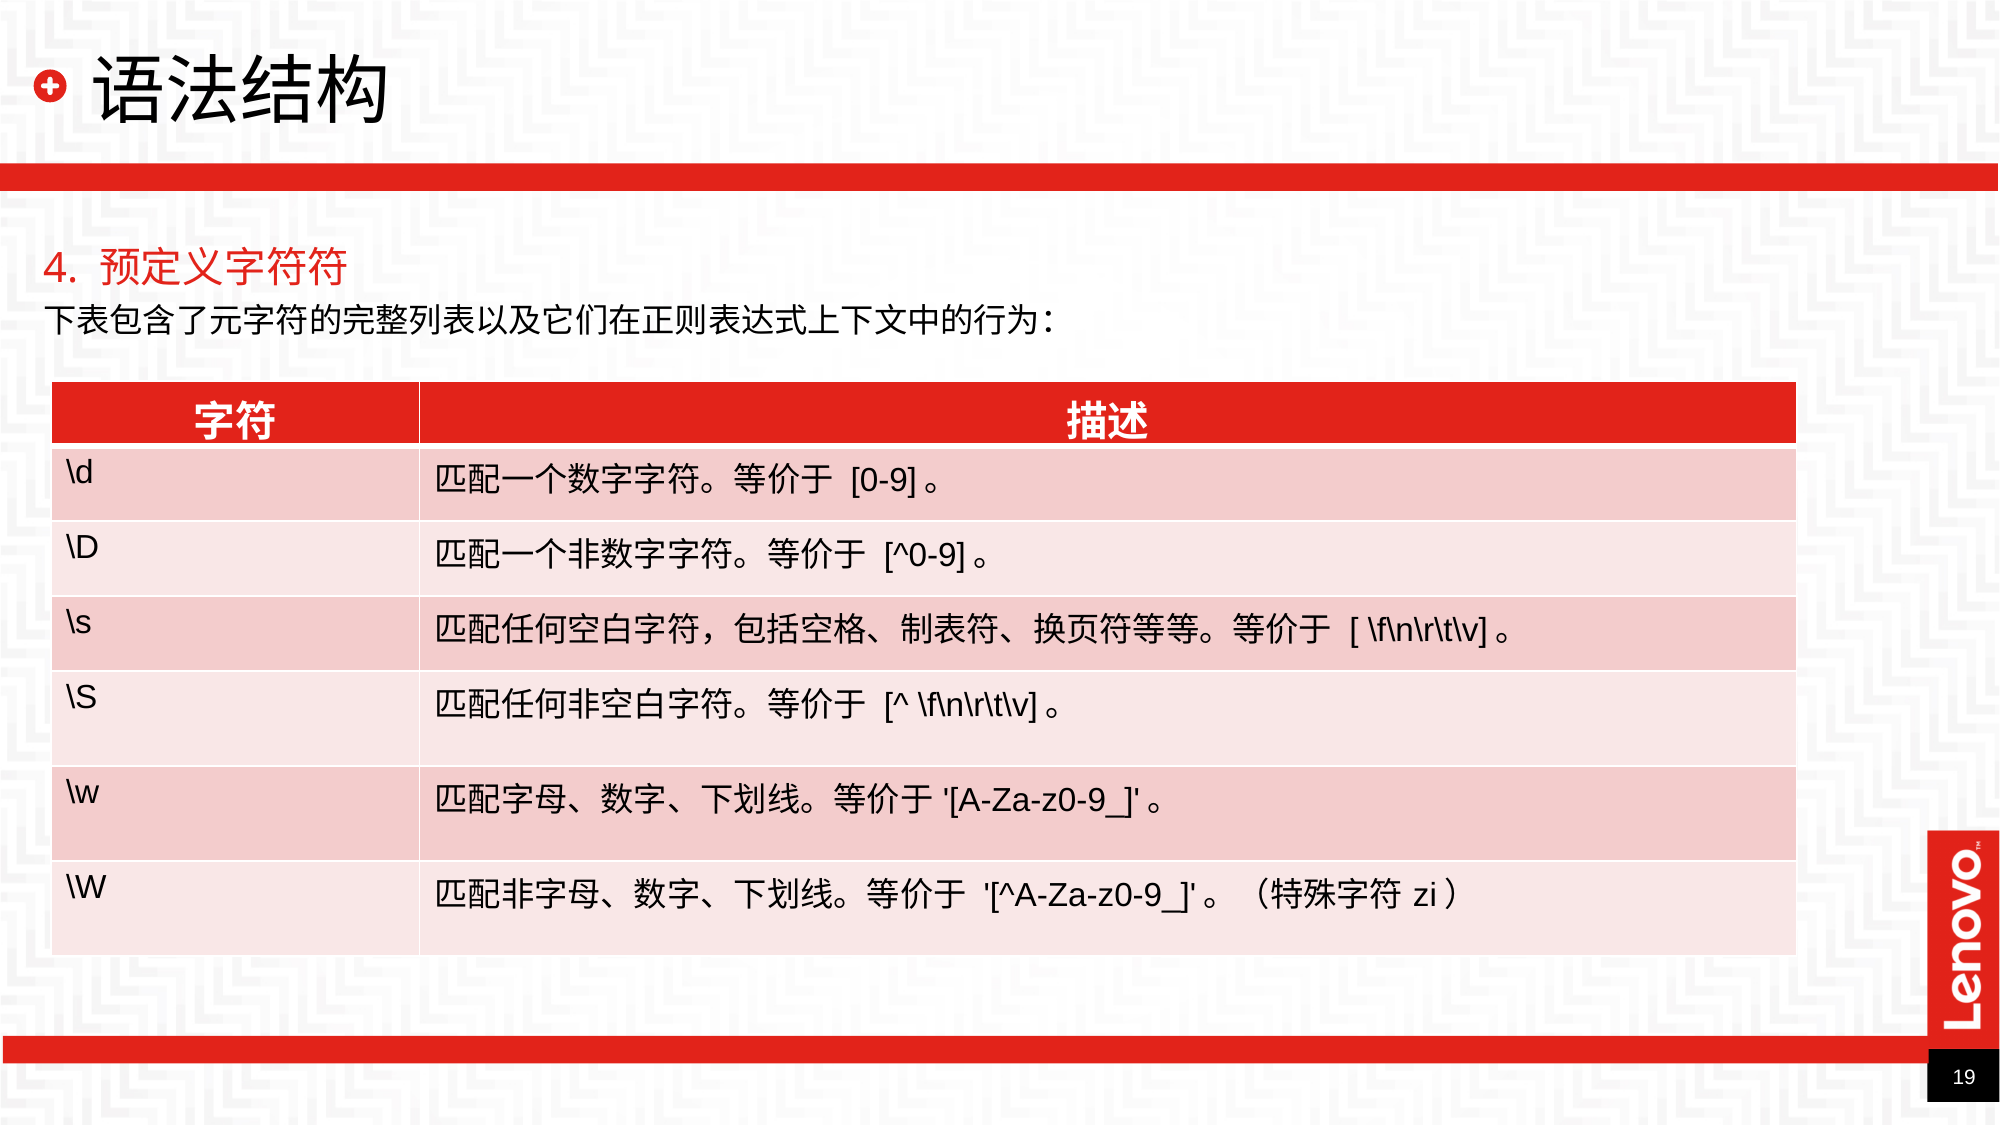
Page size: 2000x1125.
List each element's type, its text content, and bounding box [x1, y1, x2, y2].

table_cell 匹配非字母、数字、下划线。等价于 '[^A-Za-z0-9_]'。（特殊字符zi） [420, 862, 1796, 955]
table_cell 匹配任何非空白字符。等价于 [^ \f\n\r\t\v]。 [420, 672, 1796, 765]
table_cell 匹配字母、数字、下划线。等价于'[A-Za-z0-9_]'。 [420, 767, 1796, 860]
picture [1928, 831, 2000, 1049]
table_header 字符 [52, 382, 419, 443]
picture [0, 0, 2000, 161]
table_cell \d [52, 449, 419, 520]
text_box [1, 1034, 1931, 1066]
table_cell \w [52, 767, 419, 860]
table_cell \D [52, 522, 419, 595]
text_box [0, 161, 2000, 193]
table_cell 匹配任何空白字符，包括空格、制表符、换页符等等。等价于 [ \f\n\r\t\v]。 [420, 597, 1796, 670]
table_cell 匹配一个数字字符。等价于 [0-9]。 [420, 449, 1796, 520]
table_cell \W [52, 862, 419, 955]
picture [0, 192, 2000, 1125]
table_header 描述 [420, 382, 1796, 443]
title 语法结构 [90, 45, 1907, 131]
table_cell \S [52, 672, 419, 765]
table_cell \s [52, 597, 419, 670]
table_cell 匹配一个非数字字符。等价于 [^0-9]。 [420, 522, 1796, 595]
text_box 4. 预定义字符符 下表包含了元字符的完整列表以及它们在正则表达式上下文中的行为： [28, 223, 1876, 347]
